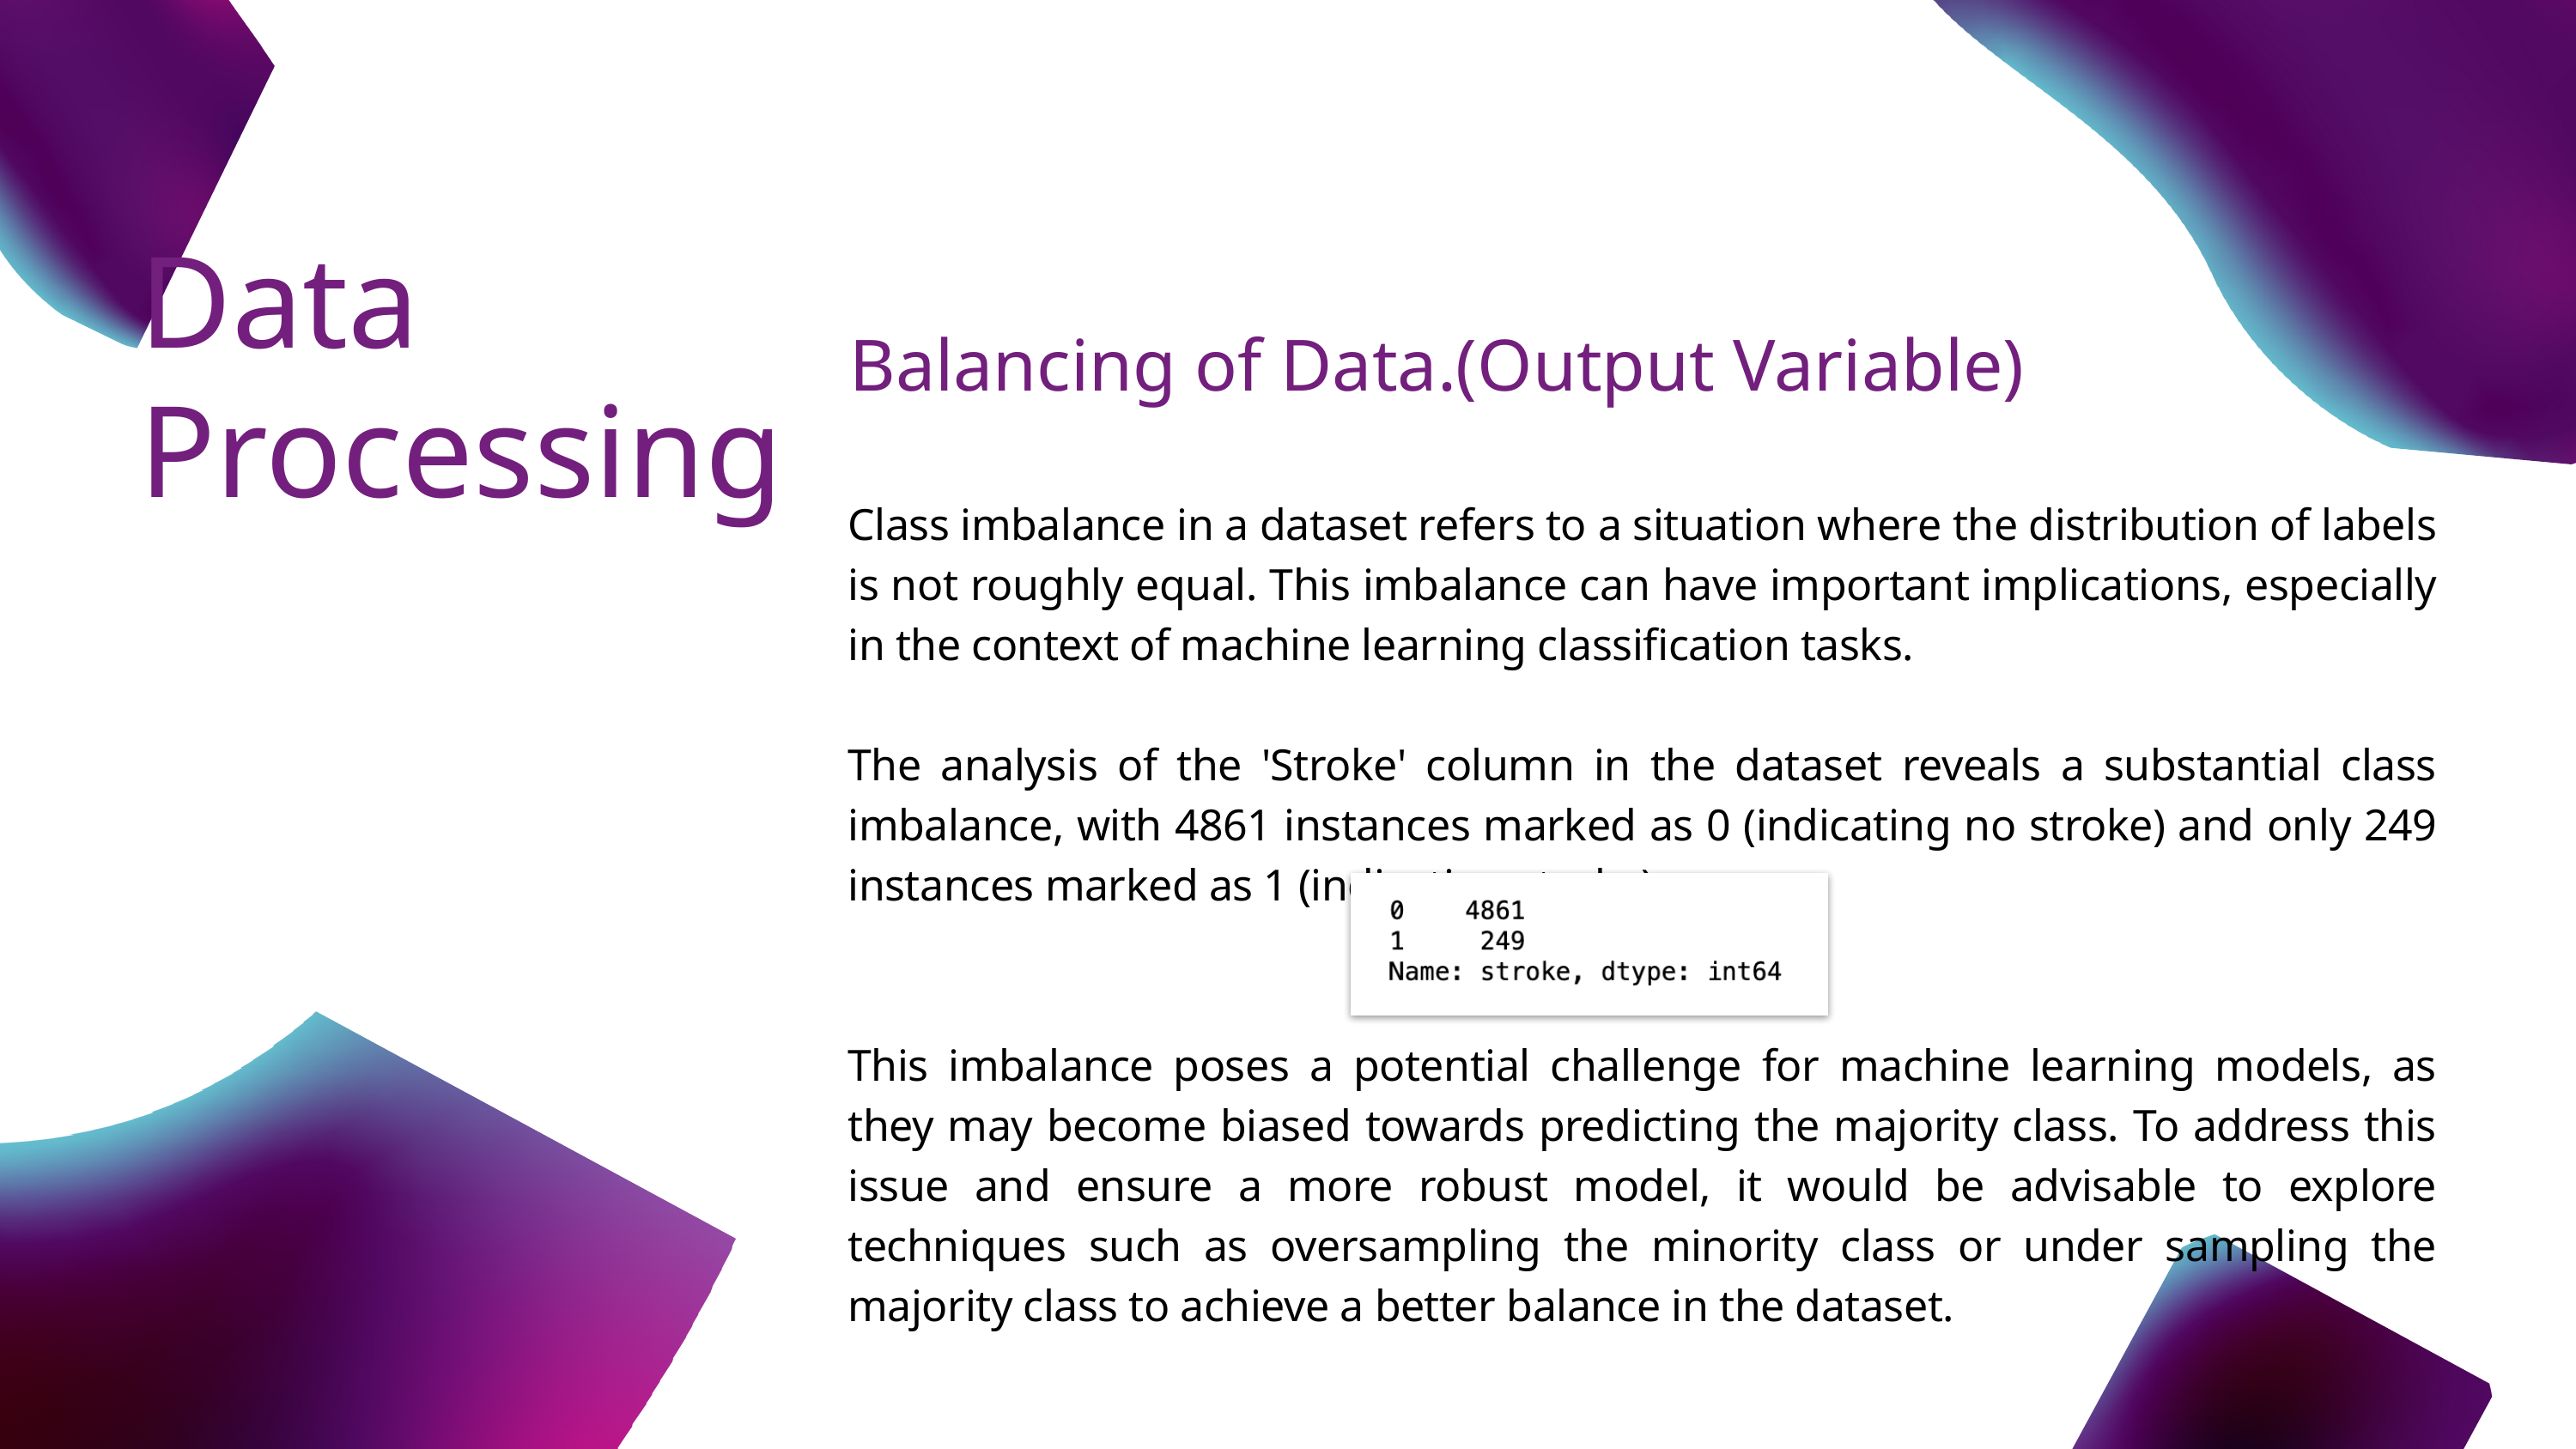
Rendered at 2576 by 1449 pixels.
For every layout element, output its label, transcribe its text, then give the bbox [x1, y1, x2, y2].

text_box [2437, 1355, 2497, 1449]
text_box [1901, 0, 2576, 465]
text_box Balancing of Data.(Output Variable) [849, 306, 2039, 405]
picture [1363, 884, 1816, 1003]
text_box Class imbalance in a dataset refers to a situation where the distribution of labels is not roughly equal. This imbalance can have important implications, especially in the context of machine learning classification tasks. The analysis of the 'Stroke' column in the dataset reveals a substantial class imbalance, with 4861 instances marked as 0 (indicating no stroke) and only 249 instances marked as 1 (indicating stroke). This imbalance poses a potential challenge for machine learning models, as they may become biased towards predicting the majority class. To address this issue and ensure a more robust model, it would be advisable to explore techniques such as oversampling the minority class or under sampling the majority class to achieve a better balance in the dataset. [848, 488, 2437, 1449]
text_box [0, 840, 812, 1449]
text_box Data Processing [139, 223, 888, 523]
text_box [0, 0, 307, 351]
